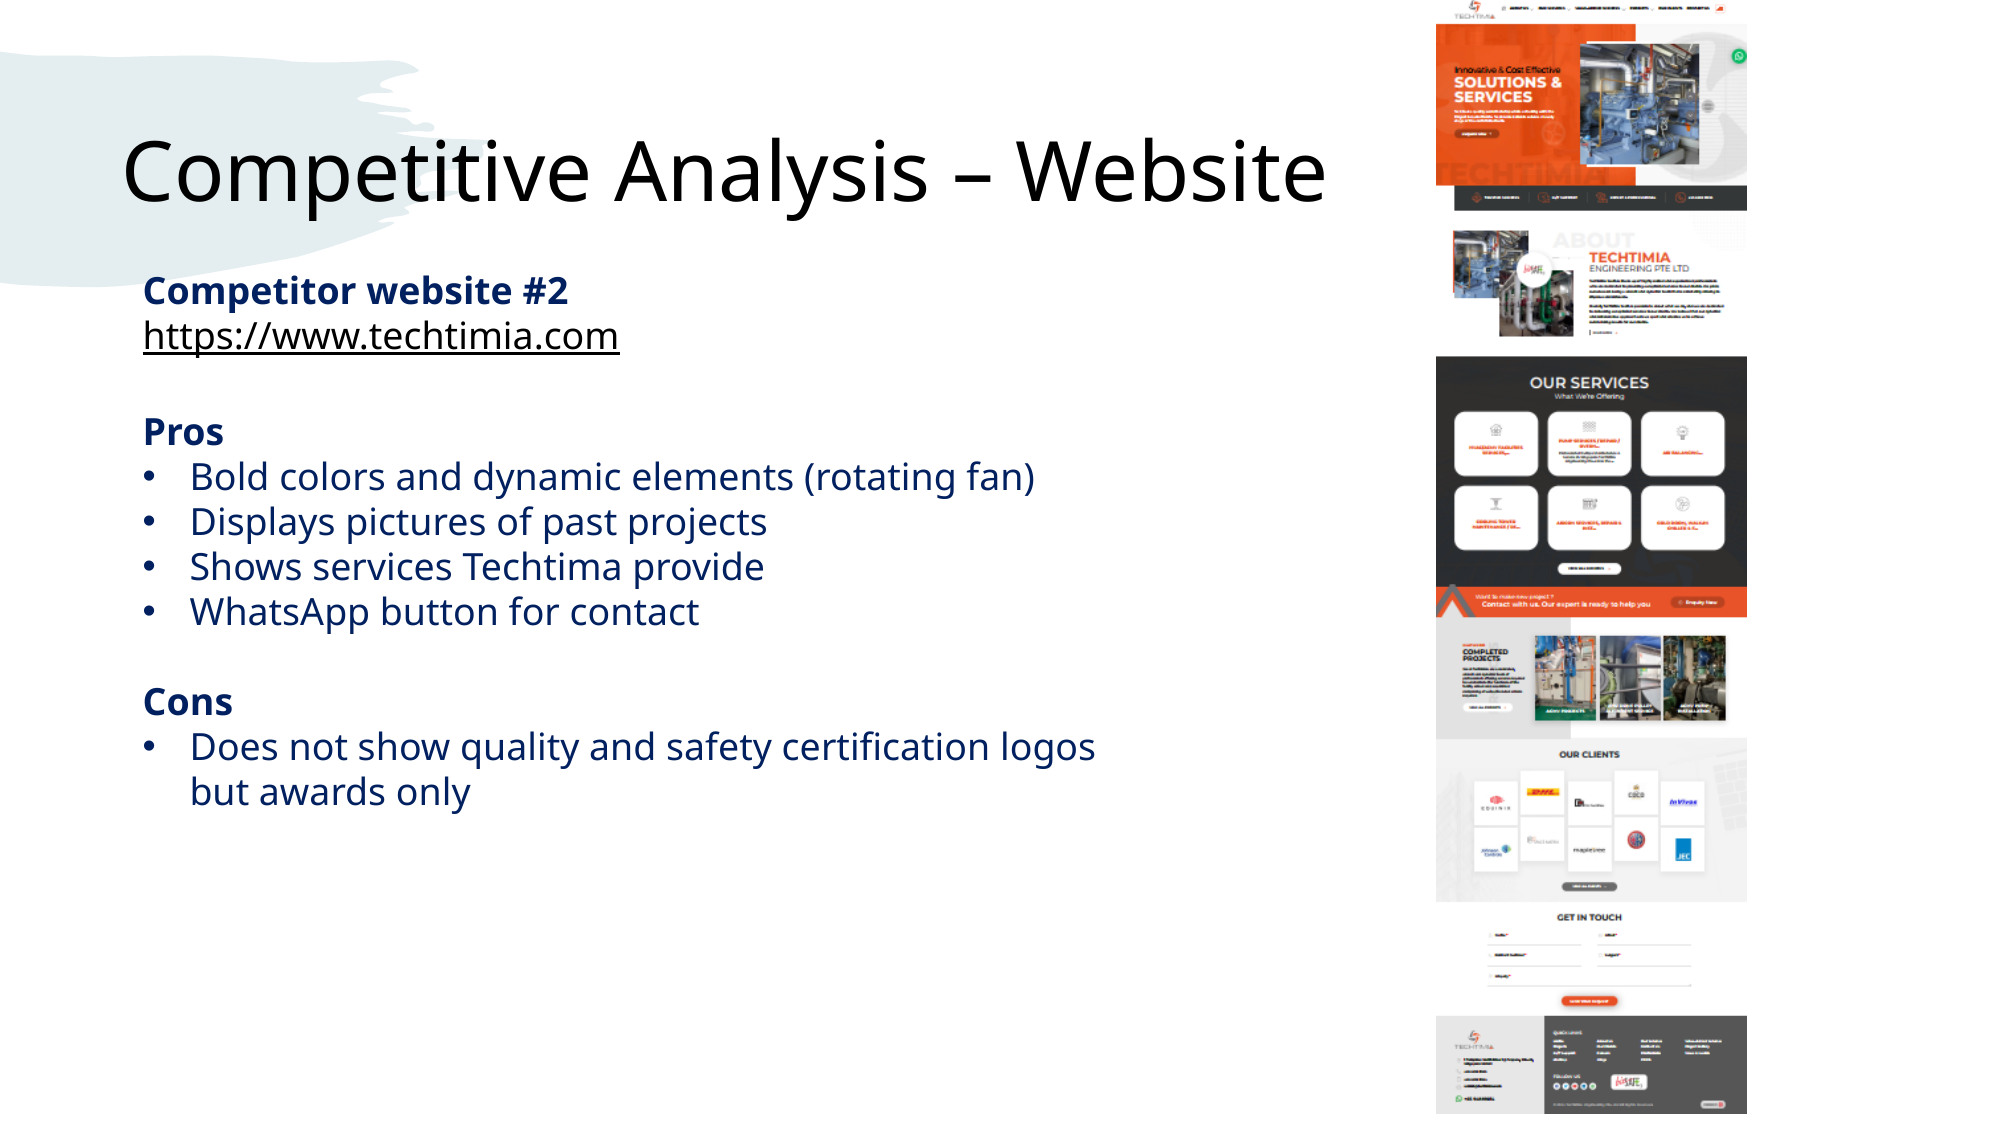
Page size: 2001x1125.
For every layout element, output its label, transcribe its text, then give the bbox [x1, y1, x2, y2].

title Competitive Analysis – Website [106, 65, 1416, 283]
text_box Competitor website #2 https://www.techtimia.com Pros Bold colors and dynamic elements (rotating fan) Displays pictures of past projects Shows services Techtima provide WhatsApp button for contact Cons Does not show quality and safety certification logos but awards only [127, 259, 1119, 956]
picture [1435, 0, 1747, 1114]
